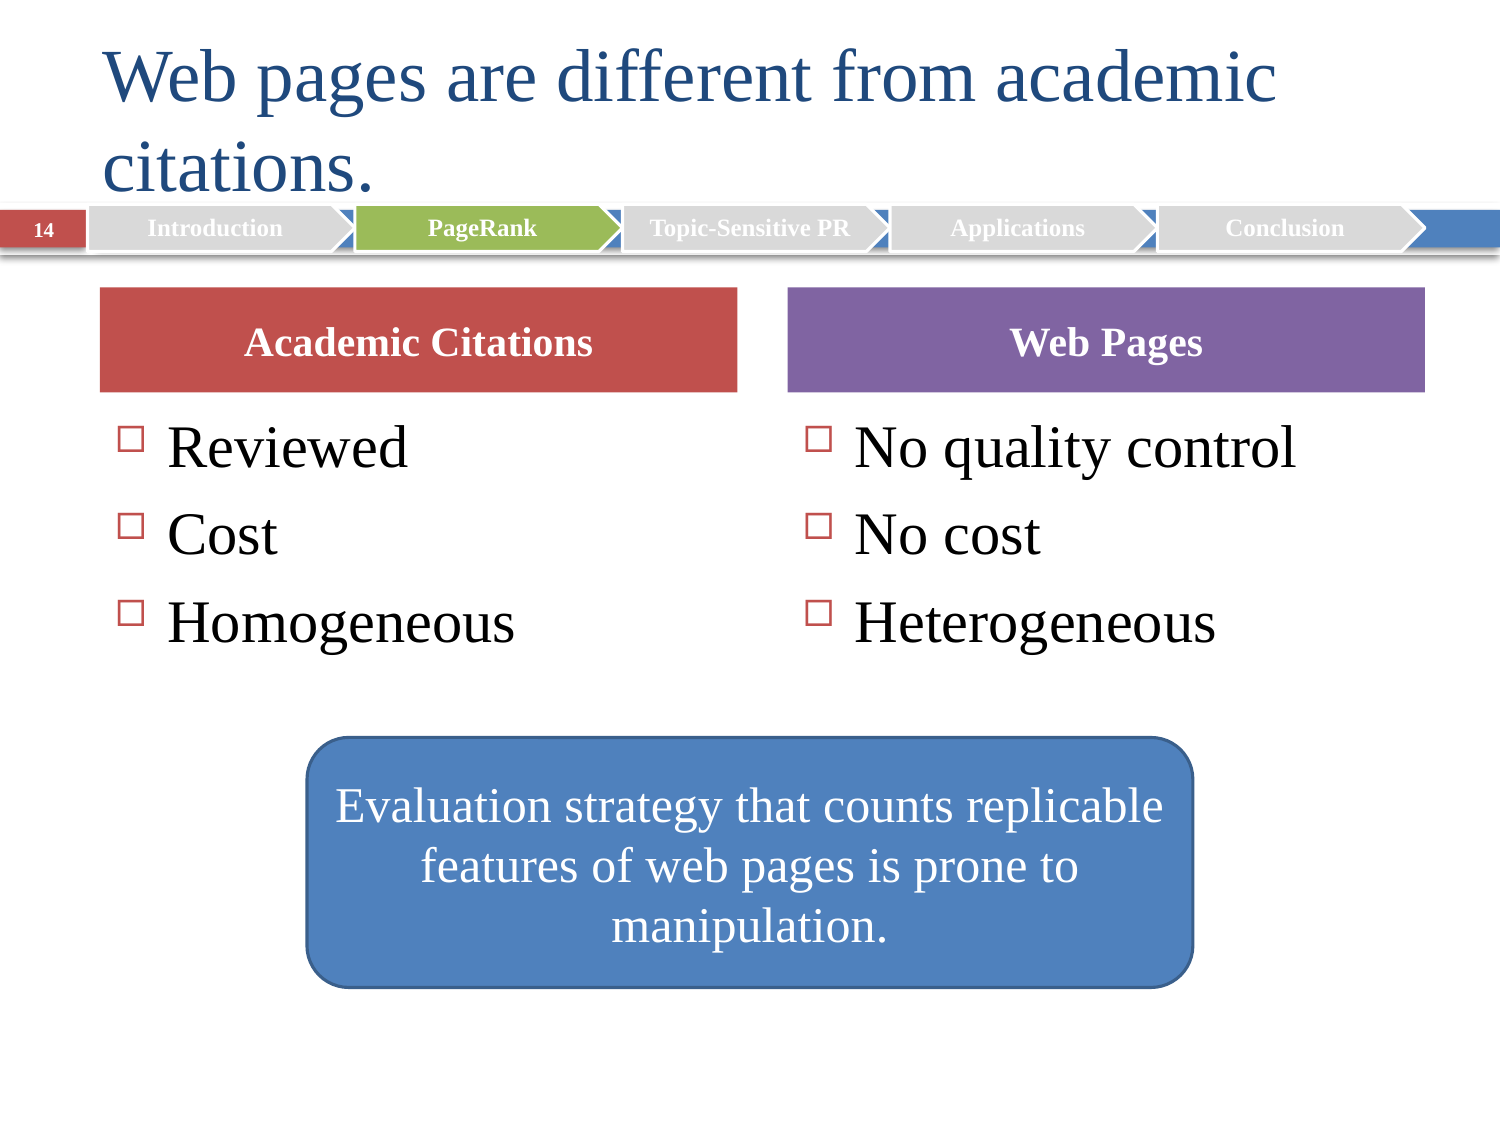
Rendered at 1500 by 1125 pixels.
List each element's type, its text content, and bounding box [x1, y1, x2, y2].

slide_number 14 [0, 208, 82, 249]
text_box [87, 203, 1426, 252]
list Academic Citations [99, 287, 738, 393]
list No quality control No cost Heterogeneous [787, 399, 1426, 988]
title Web pages are different from academic citations. [87, 44, 1426, 188]
list Web Pages [787, 287, 1426, 393]
text_box Evaluation strategy that counts replicable features of web pages is prone to manipulation. [305, 735, 1195, 990]
list Reviewed Cost Homogeneous [99, 399, 738, 988]
